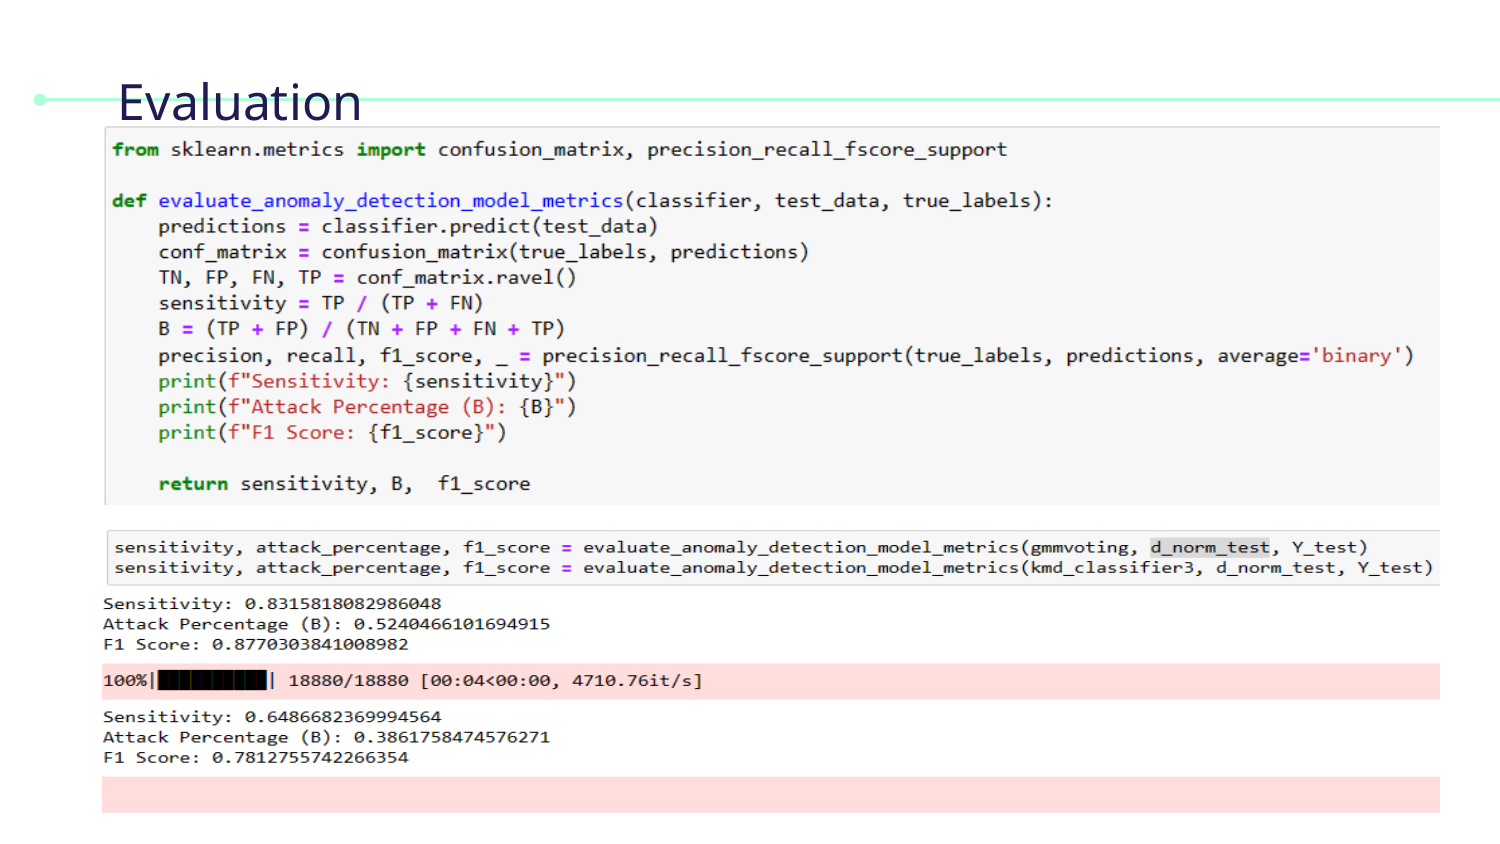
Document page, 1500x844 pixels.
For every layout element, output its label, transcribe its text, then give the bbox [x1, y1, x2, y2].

picture [102, 125, 1440, 505]
title Evaluation [102, 55, 1101, 124]
picture [102, 528, 1440, 814]
